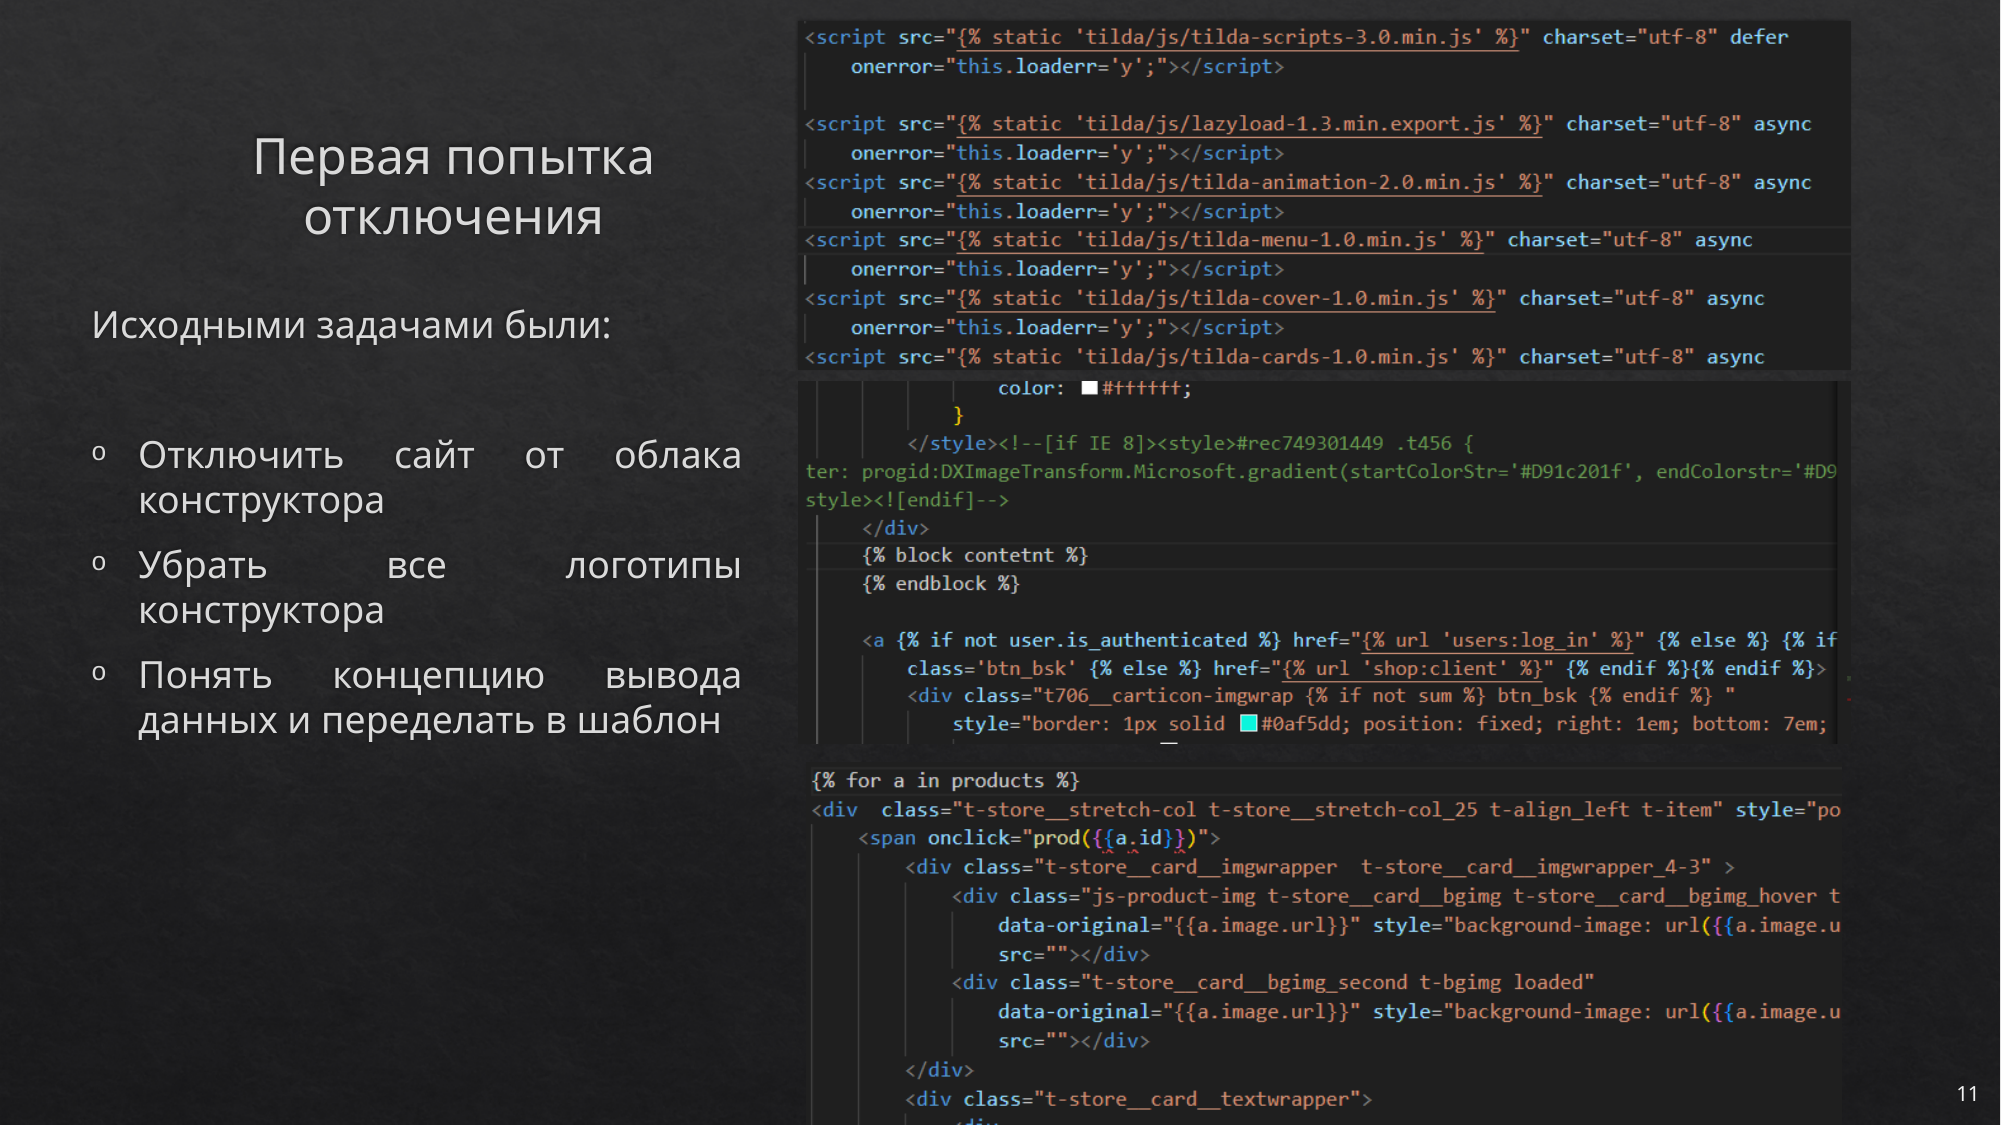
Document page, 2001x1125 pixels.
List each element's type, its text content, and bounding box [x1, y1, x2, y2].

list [797, 21, 1851, 370]
slide_number 11 [1871, 1065, 1995, 1125]
list Исходными задачами были: Отключить сайт от облака конструктора Убрать все логотипы конструктора Понять концепцию вывода данных и переделать в шаблон [76, 293, 758, 950]
picture [797, 381, 1851, 744]
title Первая попытка отключения [149, 99, 758, 253]
picture [806, 762, 1843, 1125]
